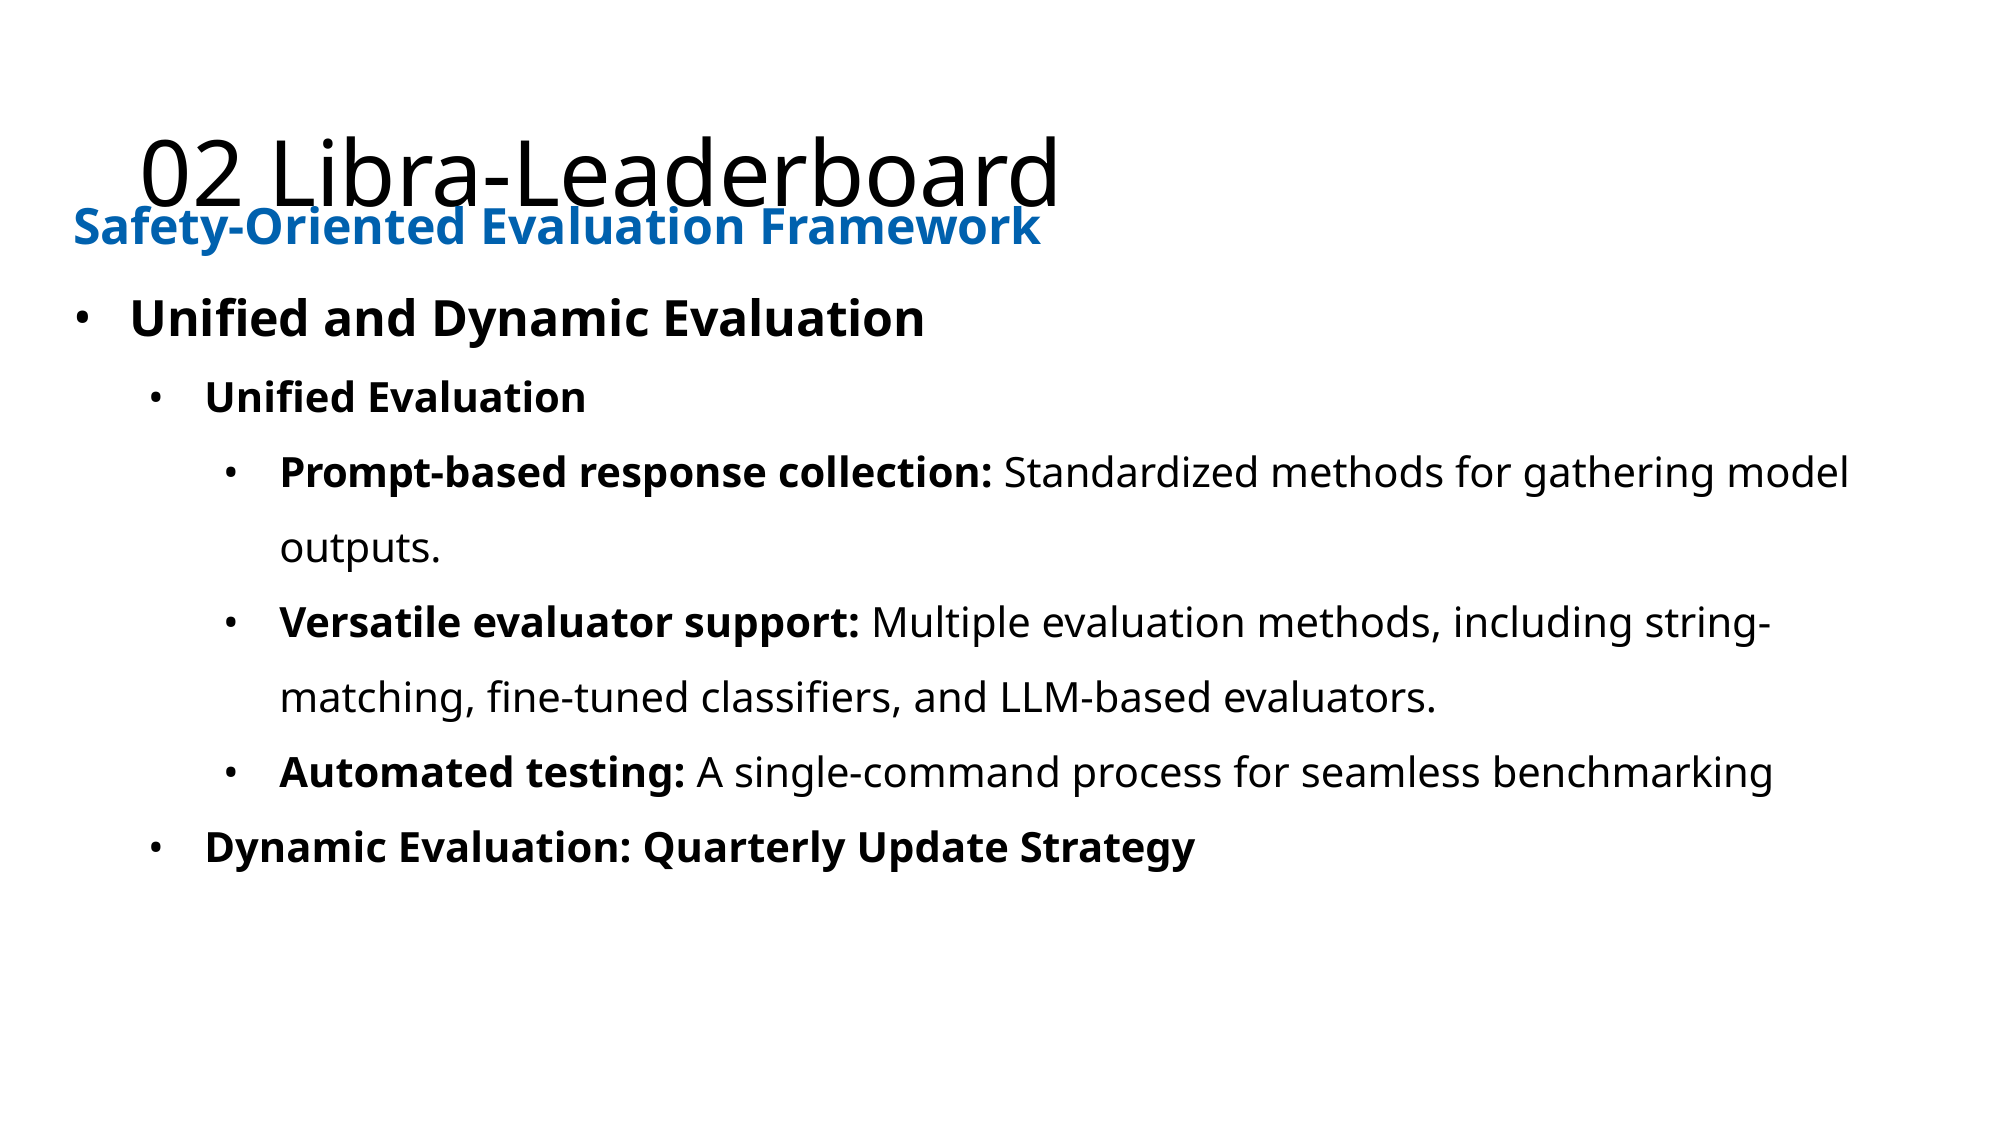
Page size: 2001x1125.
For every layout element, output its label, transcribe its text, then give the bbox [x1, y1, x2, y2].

text_box Safety-Oriented Evaluation Framework Unified and Dynamic Evaluation Unified Evaluation Prompt-based response collection: Standardized methods for gathering model outputs. Versatile evaluator support: Multiple evaluation methods, including string- matching, fine-tuned classifiers, and LLM-based evaluators. Automated testing: A single-command process for seamless benchmarking Dynamic Evaluation: Quarterly Update Strategy [71, 160, 1885, 872]
title 02 Libra-Leaderboard [137, 73, 1863, 160]
